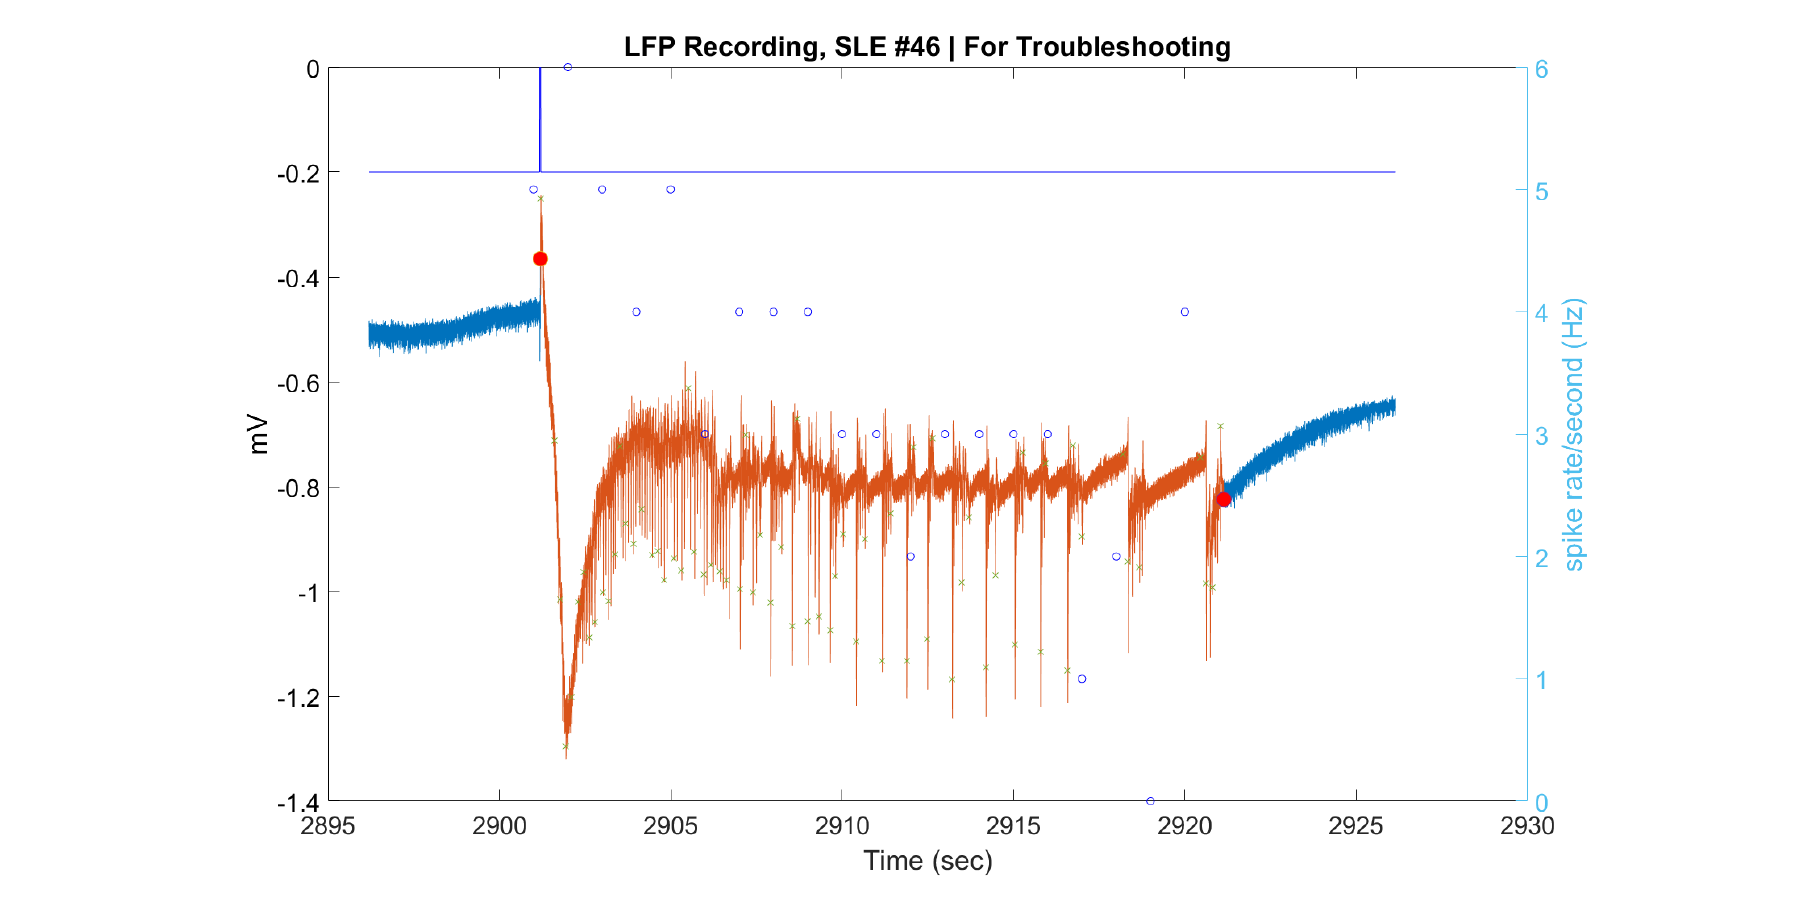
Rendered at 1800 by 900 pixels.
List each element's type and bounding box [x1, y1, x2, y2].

picture [126, 0, 1674, 900]
